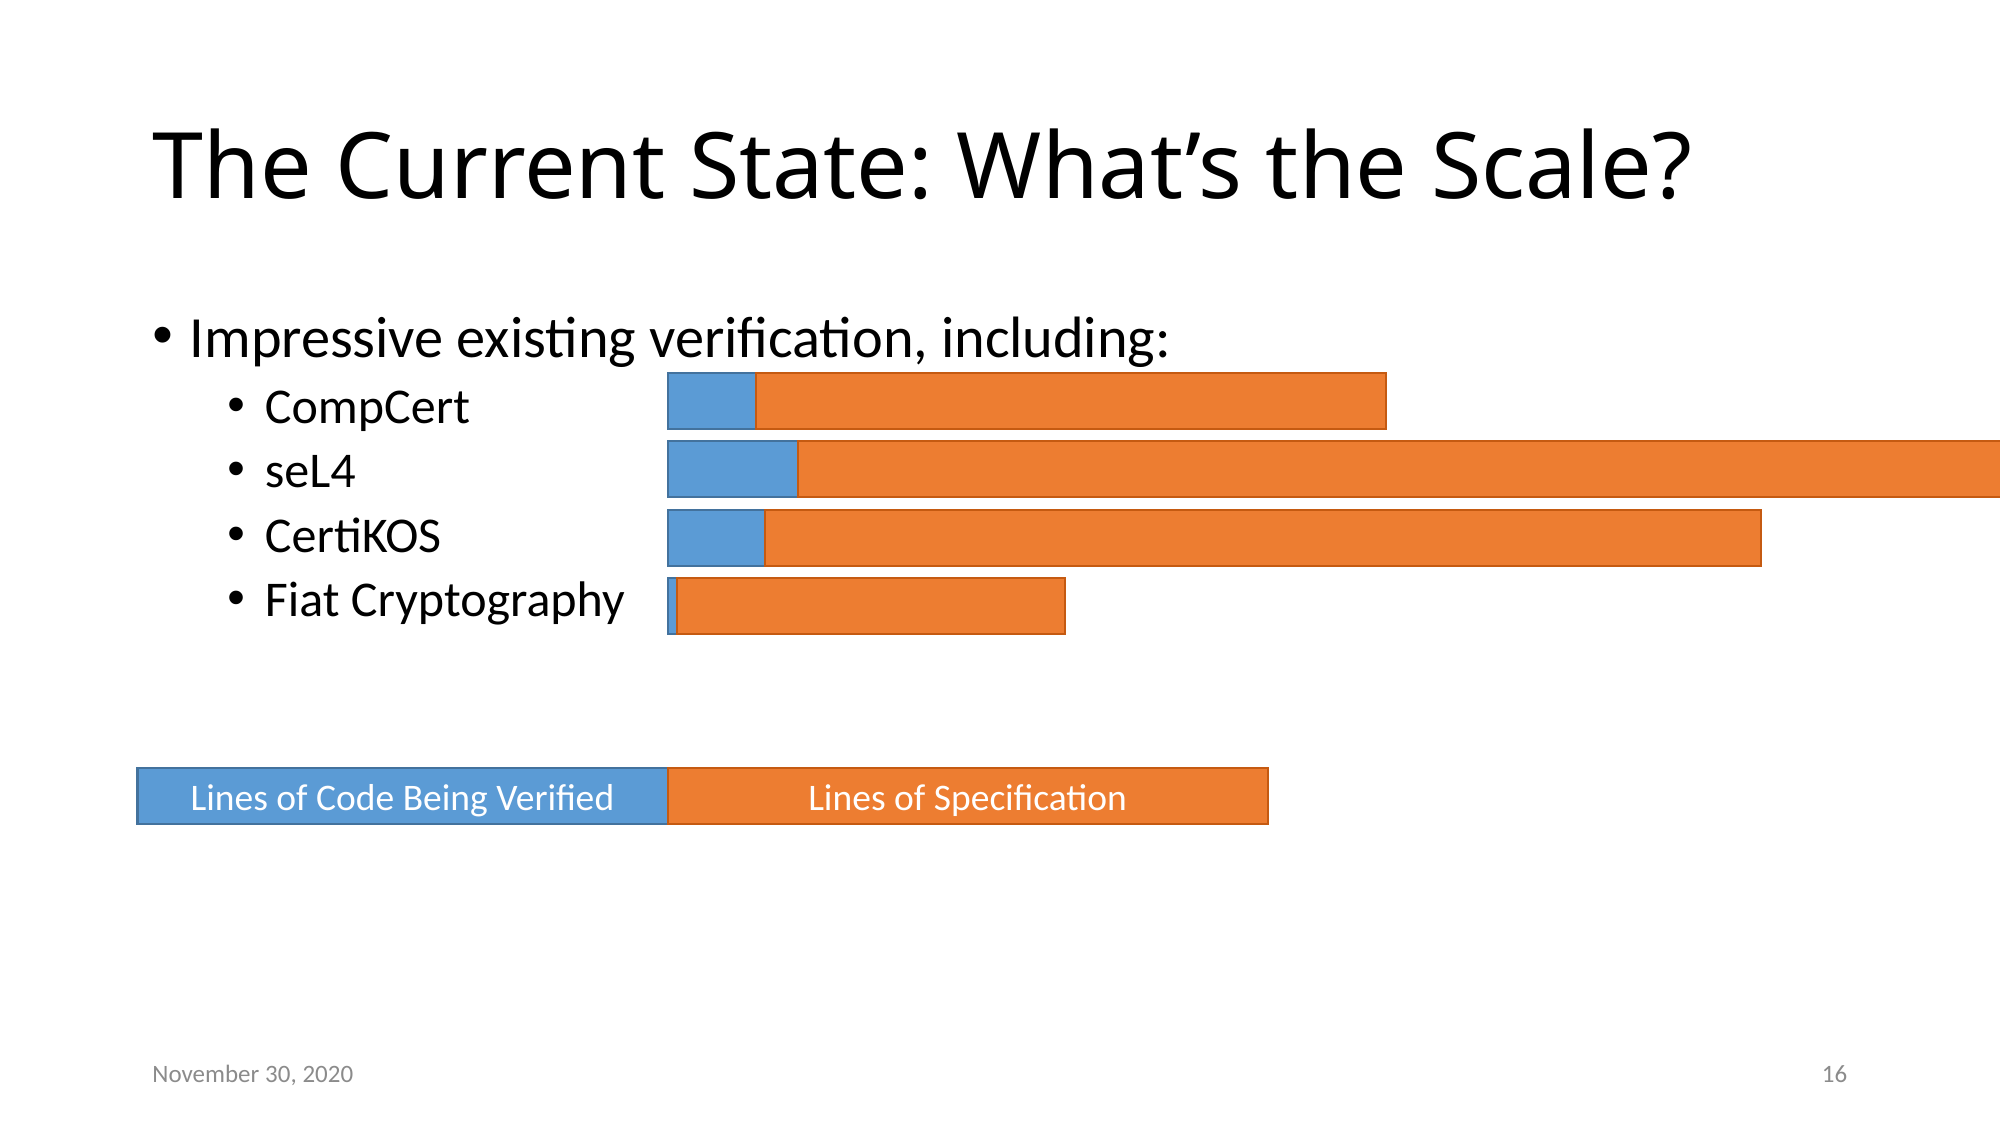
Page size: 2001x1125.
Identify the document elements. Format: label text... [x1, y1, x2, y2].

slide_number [137, 1042, 588, 1103]
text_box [667, 578, 1066, 635]
text_box Lines of Specification [667, 767, 1269, 825]
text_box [667, 509, 1762, 566]
list Impressive existing verification, including: CompCert seL4 CertiKOS Fiat Cryptography [137, 299, 1863, 1014]
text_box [667, 441, 2000, 498]
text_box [667, 372, 1387, 429]
title The Current State: What’s the Scale? [137, 59, 1863, 278]
text_box Lines of Code Being Verified [136, 767, 667, 825]
slide_number 16 [1412, 1042, 1863, 1103]
